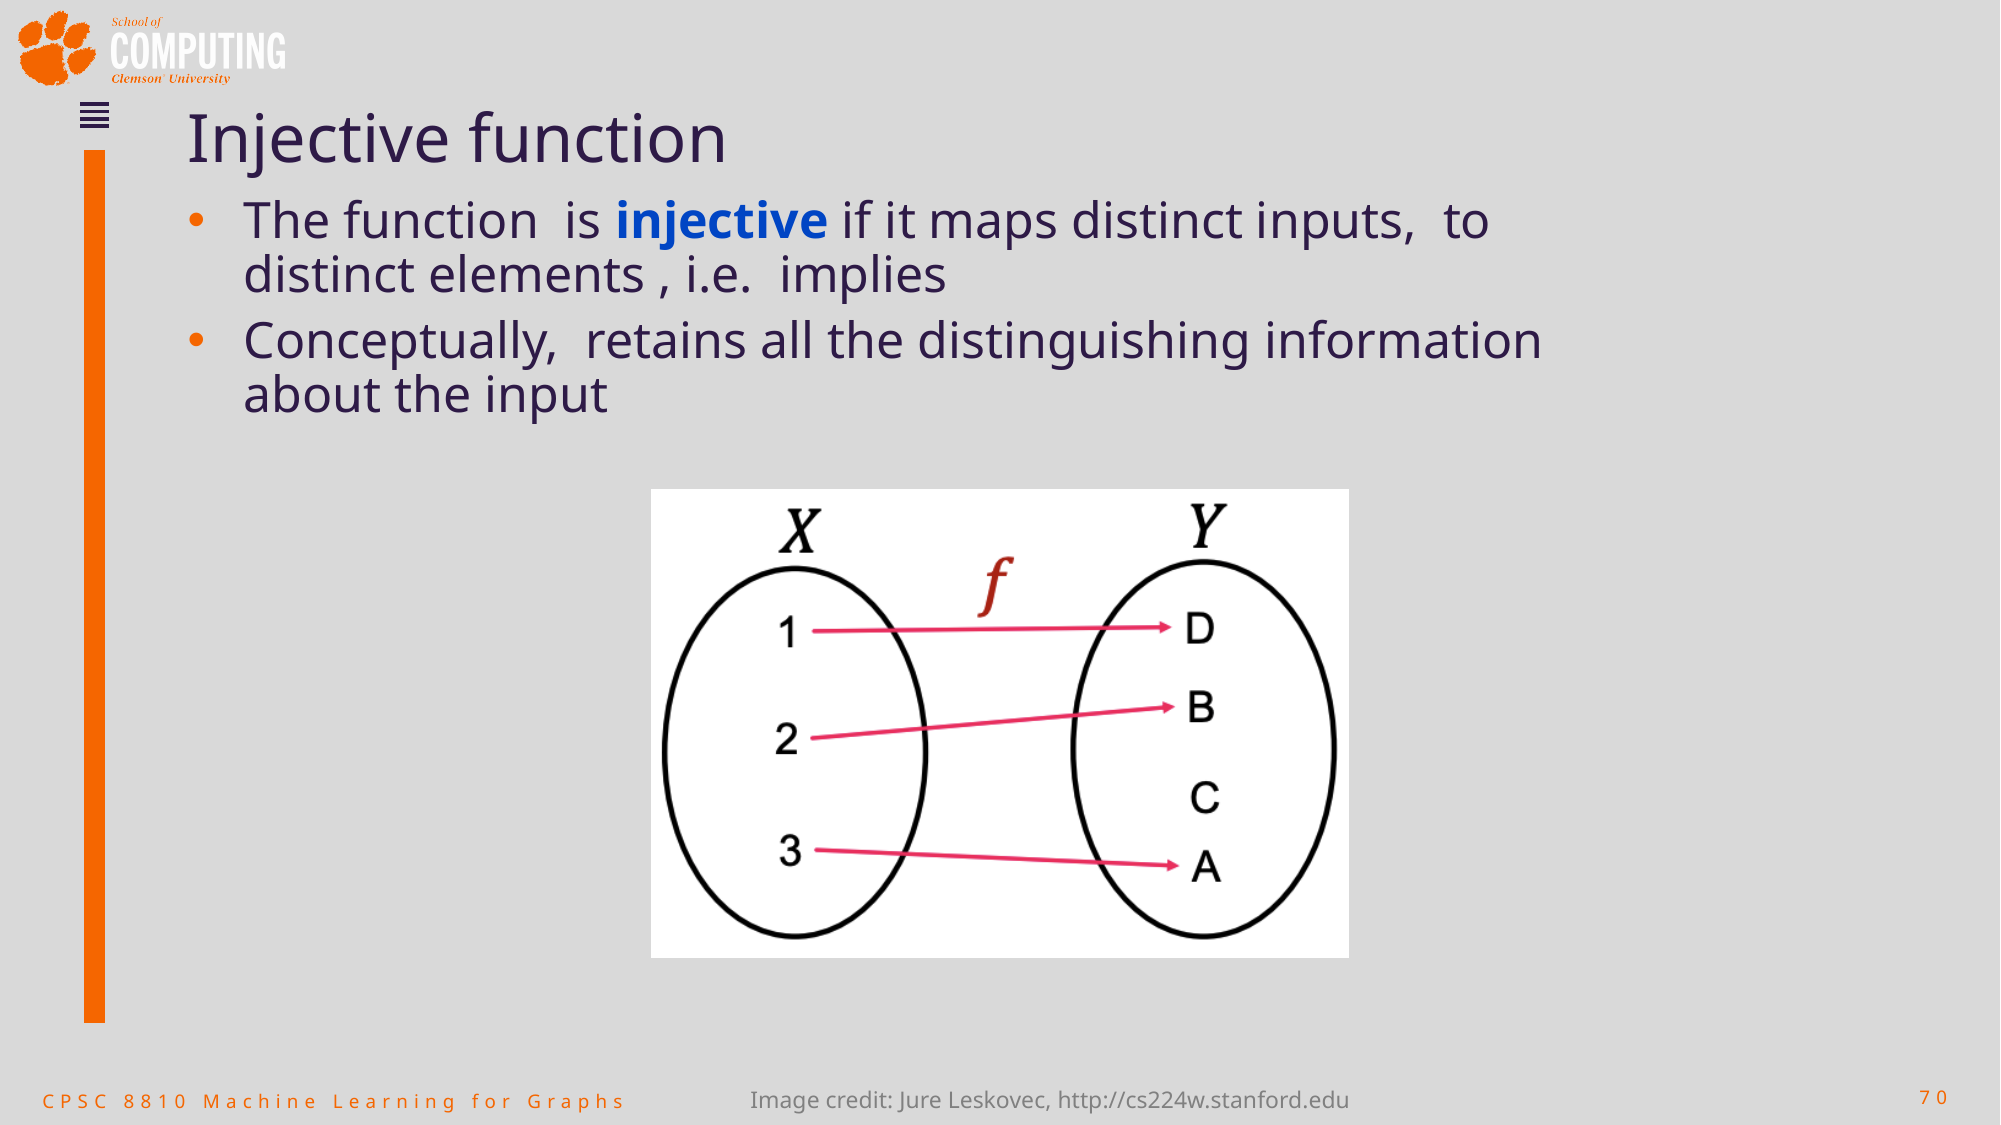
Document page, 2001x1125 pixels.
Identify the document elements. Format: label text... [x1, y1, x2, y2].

picture [18, 10, 285, 86]
picture [651, 489, 1349, 958]
title Injective function [187, 104, 1913, 178]
text_box Image credit: Jure Leskovec, http://cs224w.stanford.edu [735, 1078, 1366, 1121]
